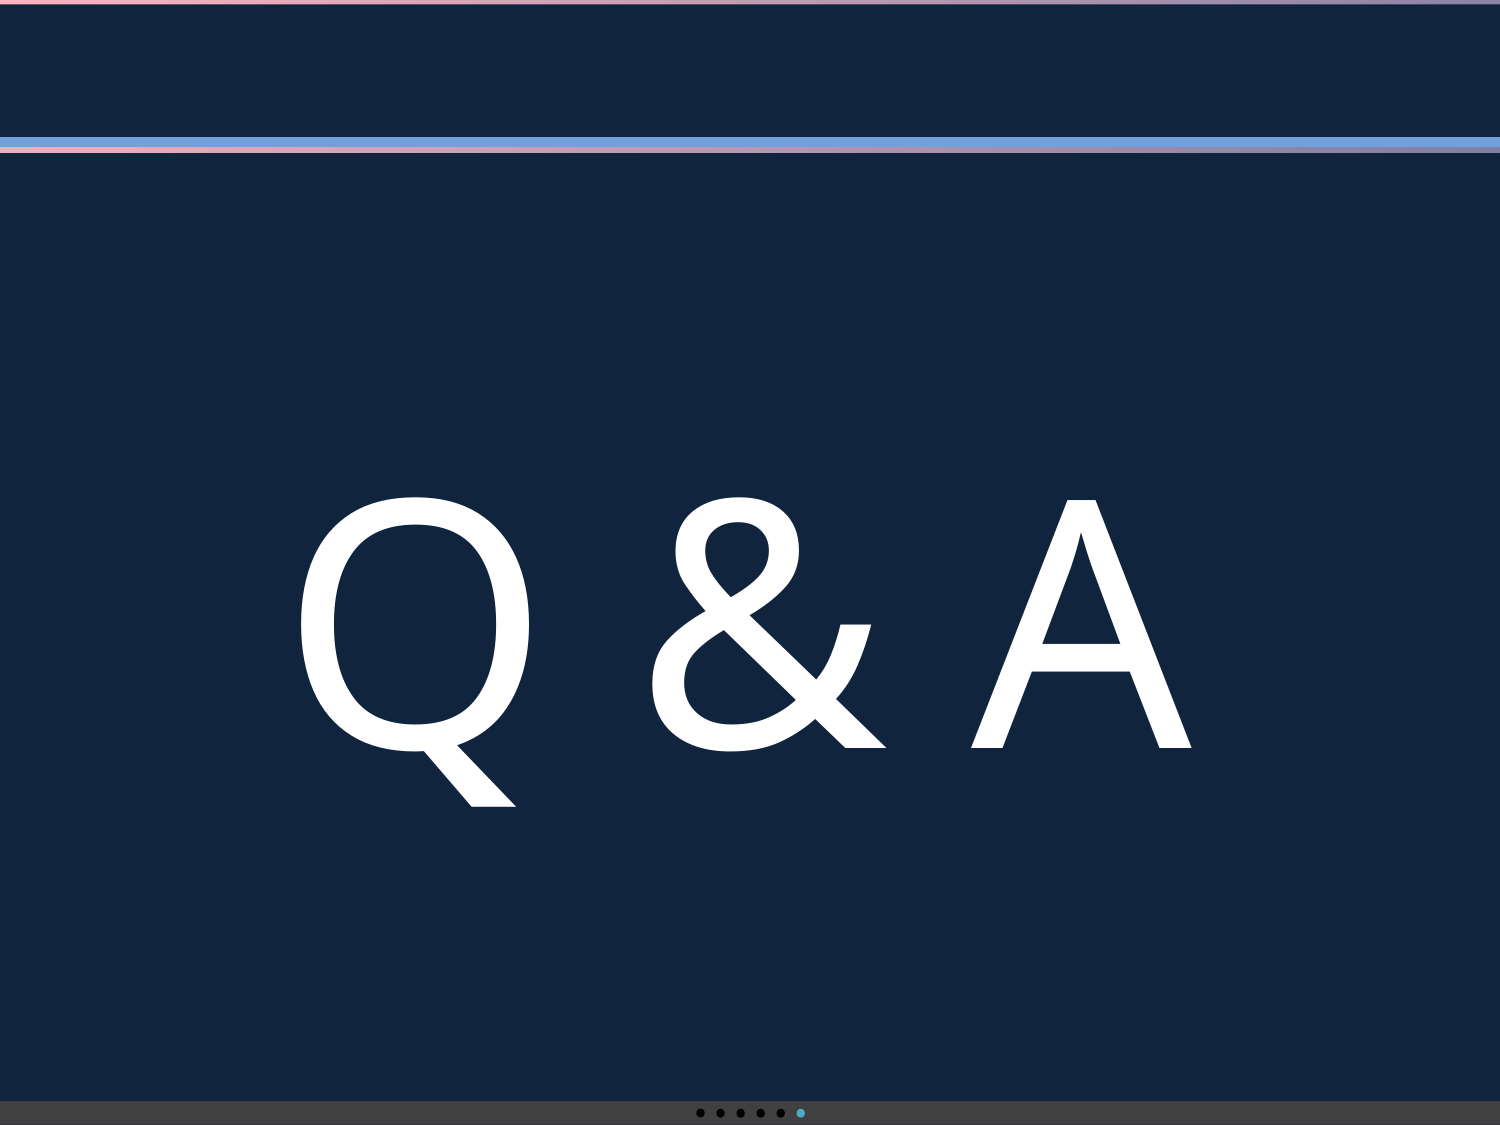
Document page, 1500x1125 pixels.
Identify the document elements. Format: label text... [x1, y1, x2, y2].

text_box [696, 1108, 806, 1118]
text_box [0, 137, 1500, 147]
title Q & A [136, 154, 1337, 860]
text_box [0, 151, 1500, 1101]
text_box [0, 2, 1500, 137]
text_box [0, 1101, 1500, 1125]
